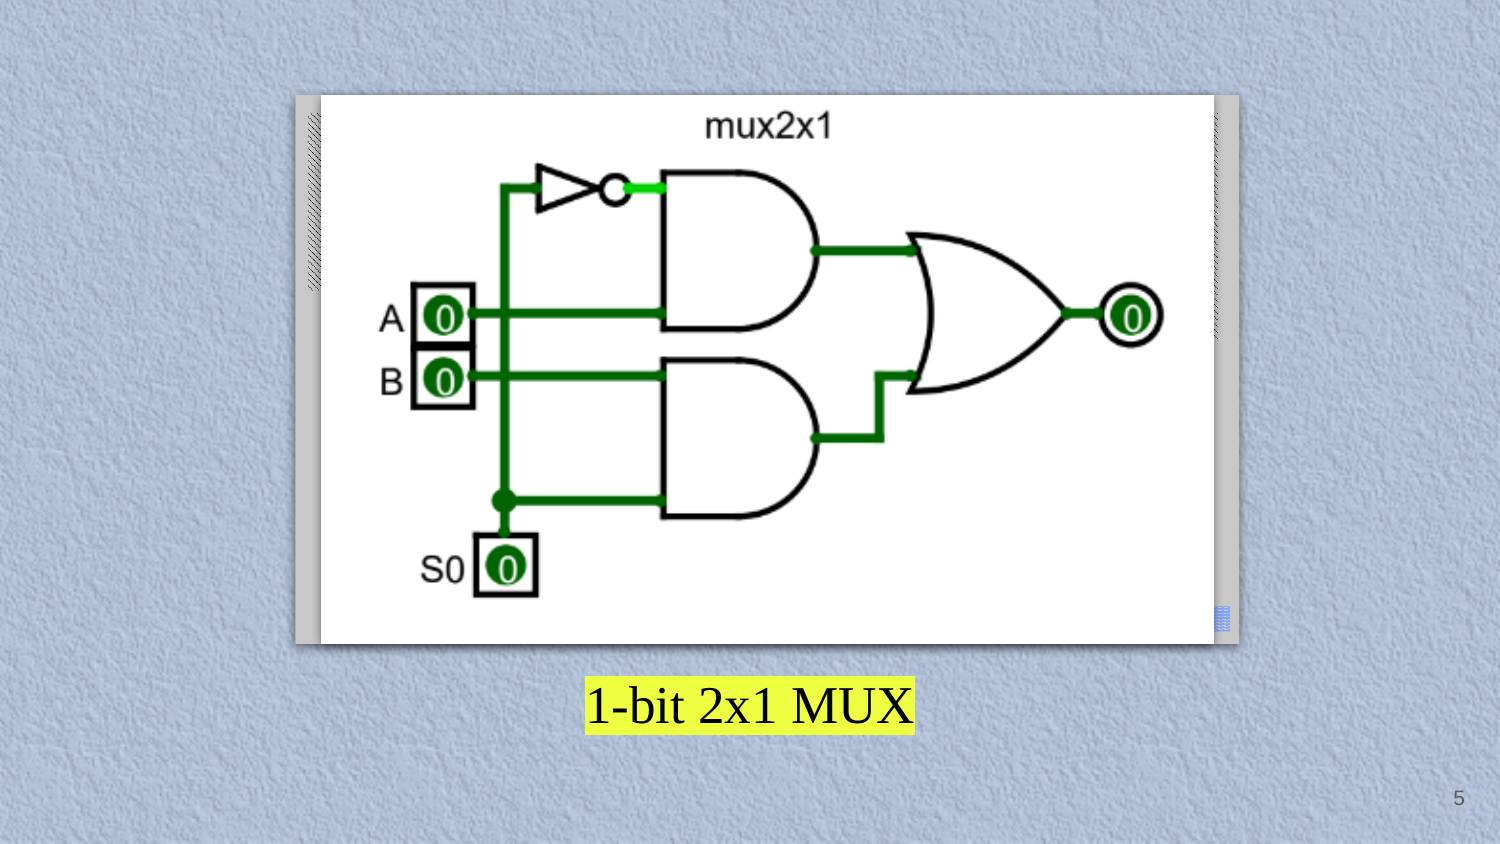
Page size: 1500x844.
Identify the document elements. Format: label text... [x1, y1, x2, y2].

title 1-bit 2x1 MUX [51, 655, 1449, 750]
picture [0, 0, 1500, 844]
slide_number ‹#› [1389, 764, 1480, 830]
